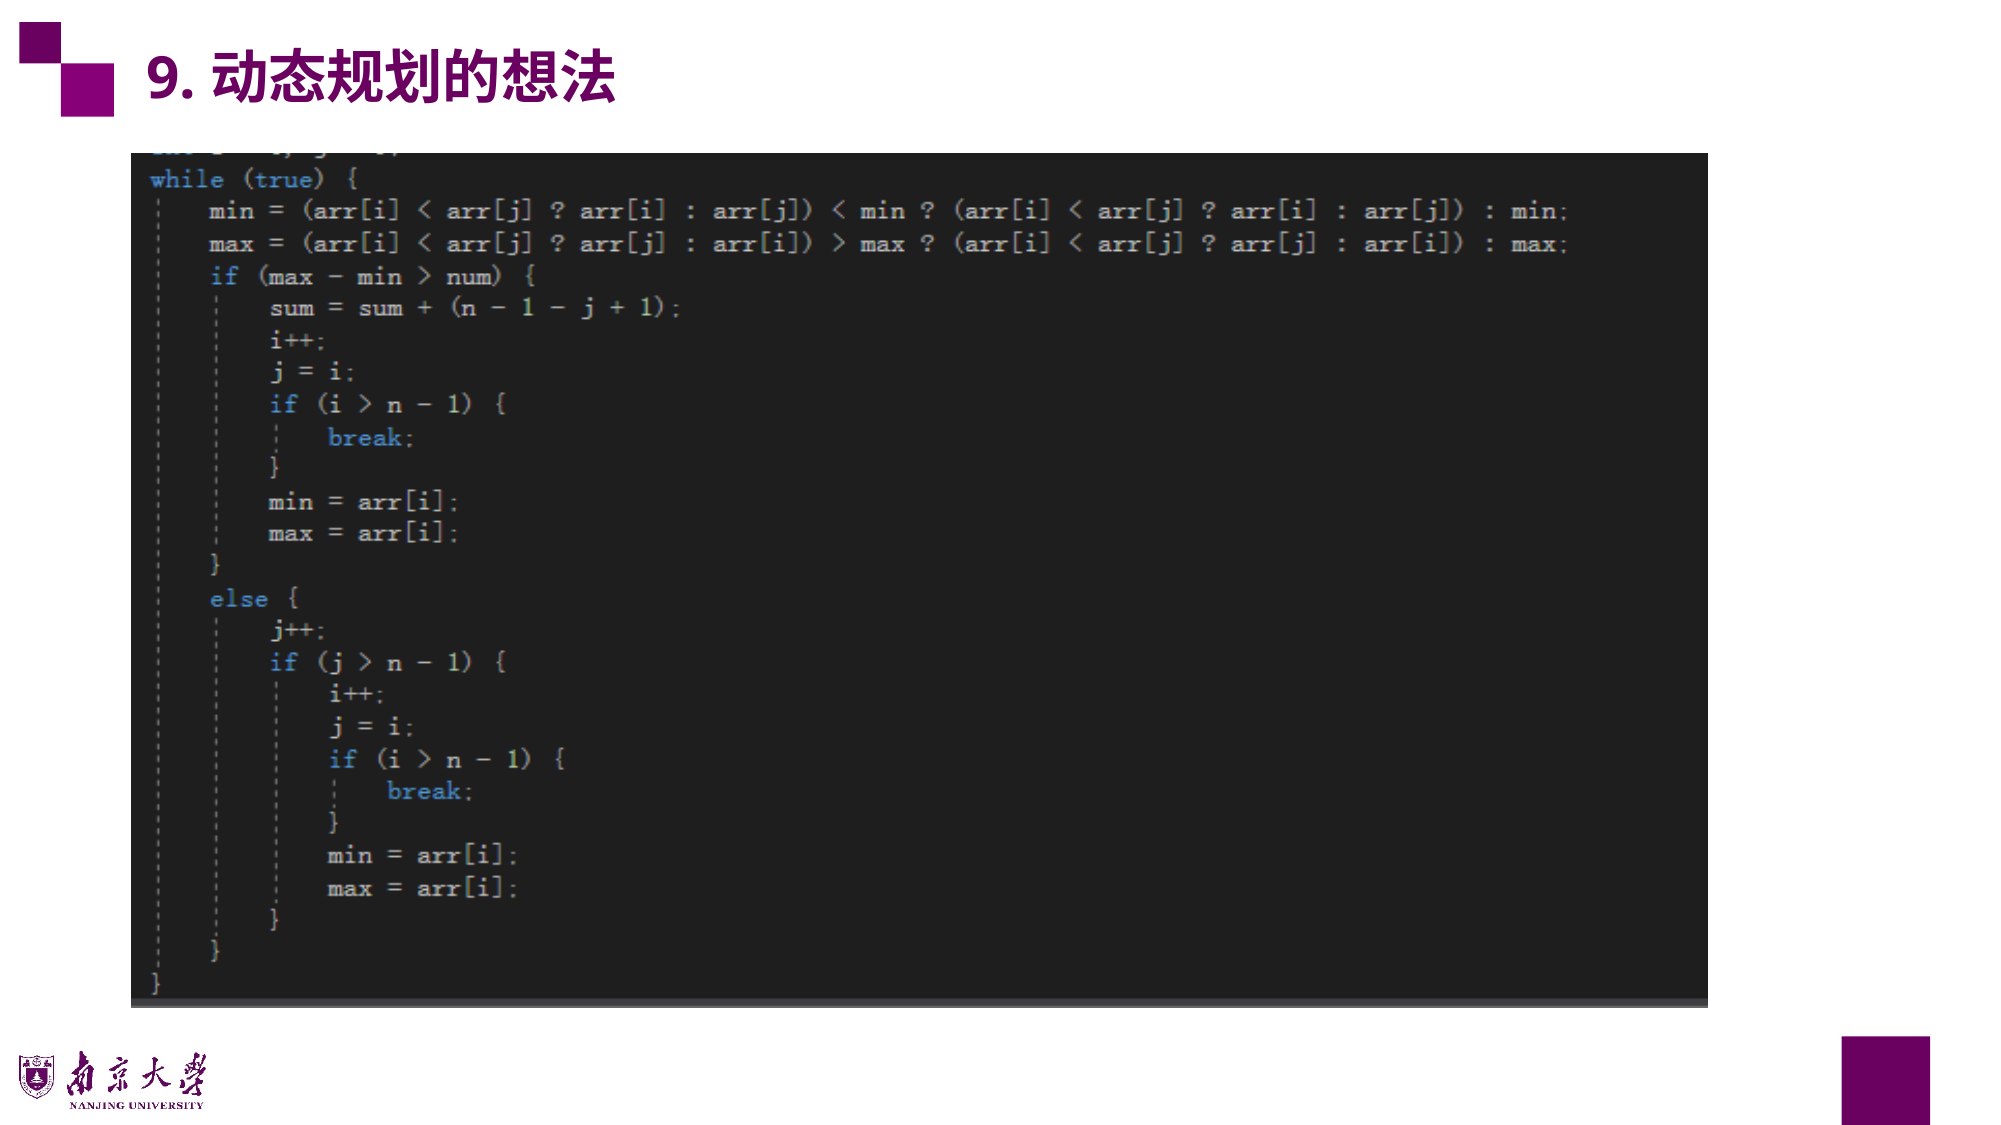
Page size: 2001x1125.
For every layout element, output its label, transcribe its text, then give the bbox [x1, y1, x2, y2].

picture [19, 1051, 206, 1111]
picture [131, 153, 1708, 1008]
text_box 9.动态规划的想法 [131, 33, 1465, 119]
